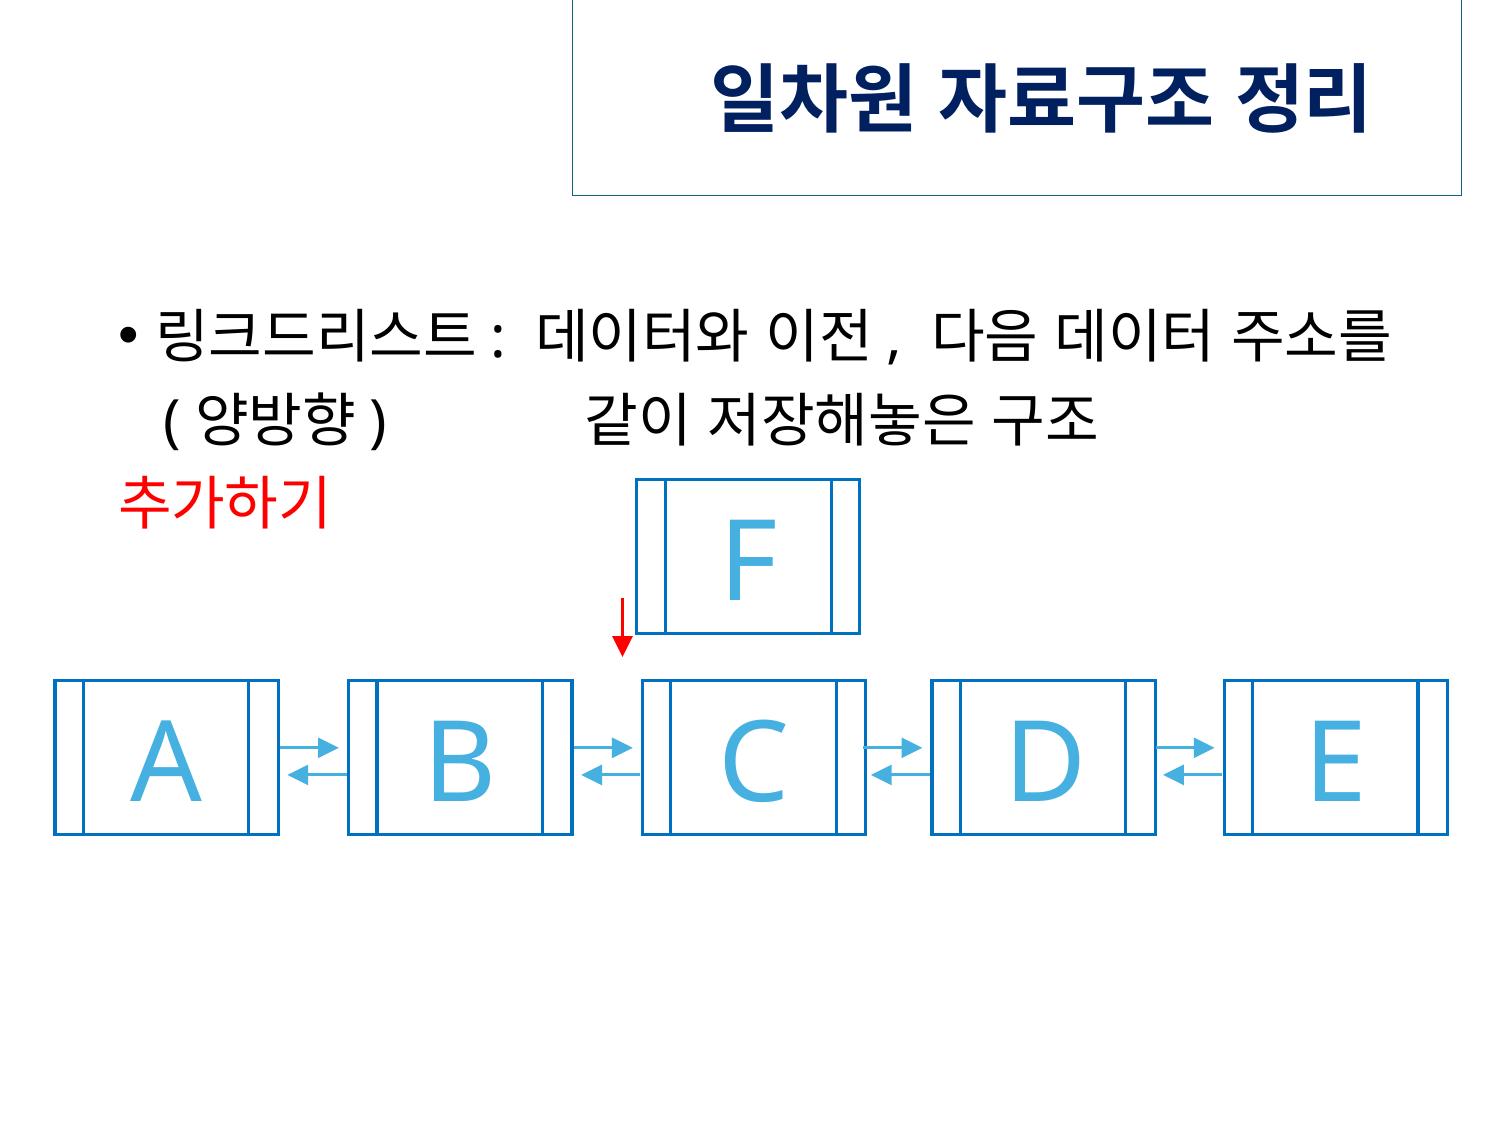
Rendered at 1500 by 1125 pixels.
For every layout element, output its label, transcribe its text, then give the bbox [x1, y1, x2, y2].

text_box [635, 478, 861, 634]
list 링크드리스트: 데이터와 이전, 다음 데이터 주소를 (양방향) 같이 저장해놓은 구조 추가하기 [103, 299, 1500, 1014]
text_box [1223, 680, 1449, 835]
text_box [54, 680, 279, 835]
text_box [931, 680, 1156, 835]
title 일차원 자료구조 정리 [572, 0, 1462, 196]
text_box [641, 680, 867, 835]
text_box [348, 680, 573, 835]
